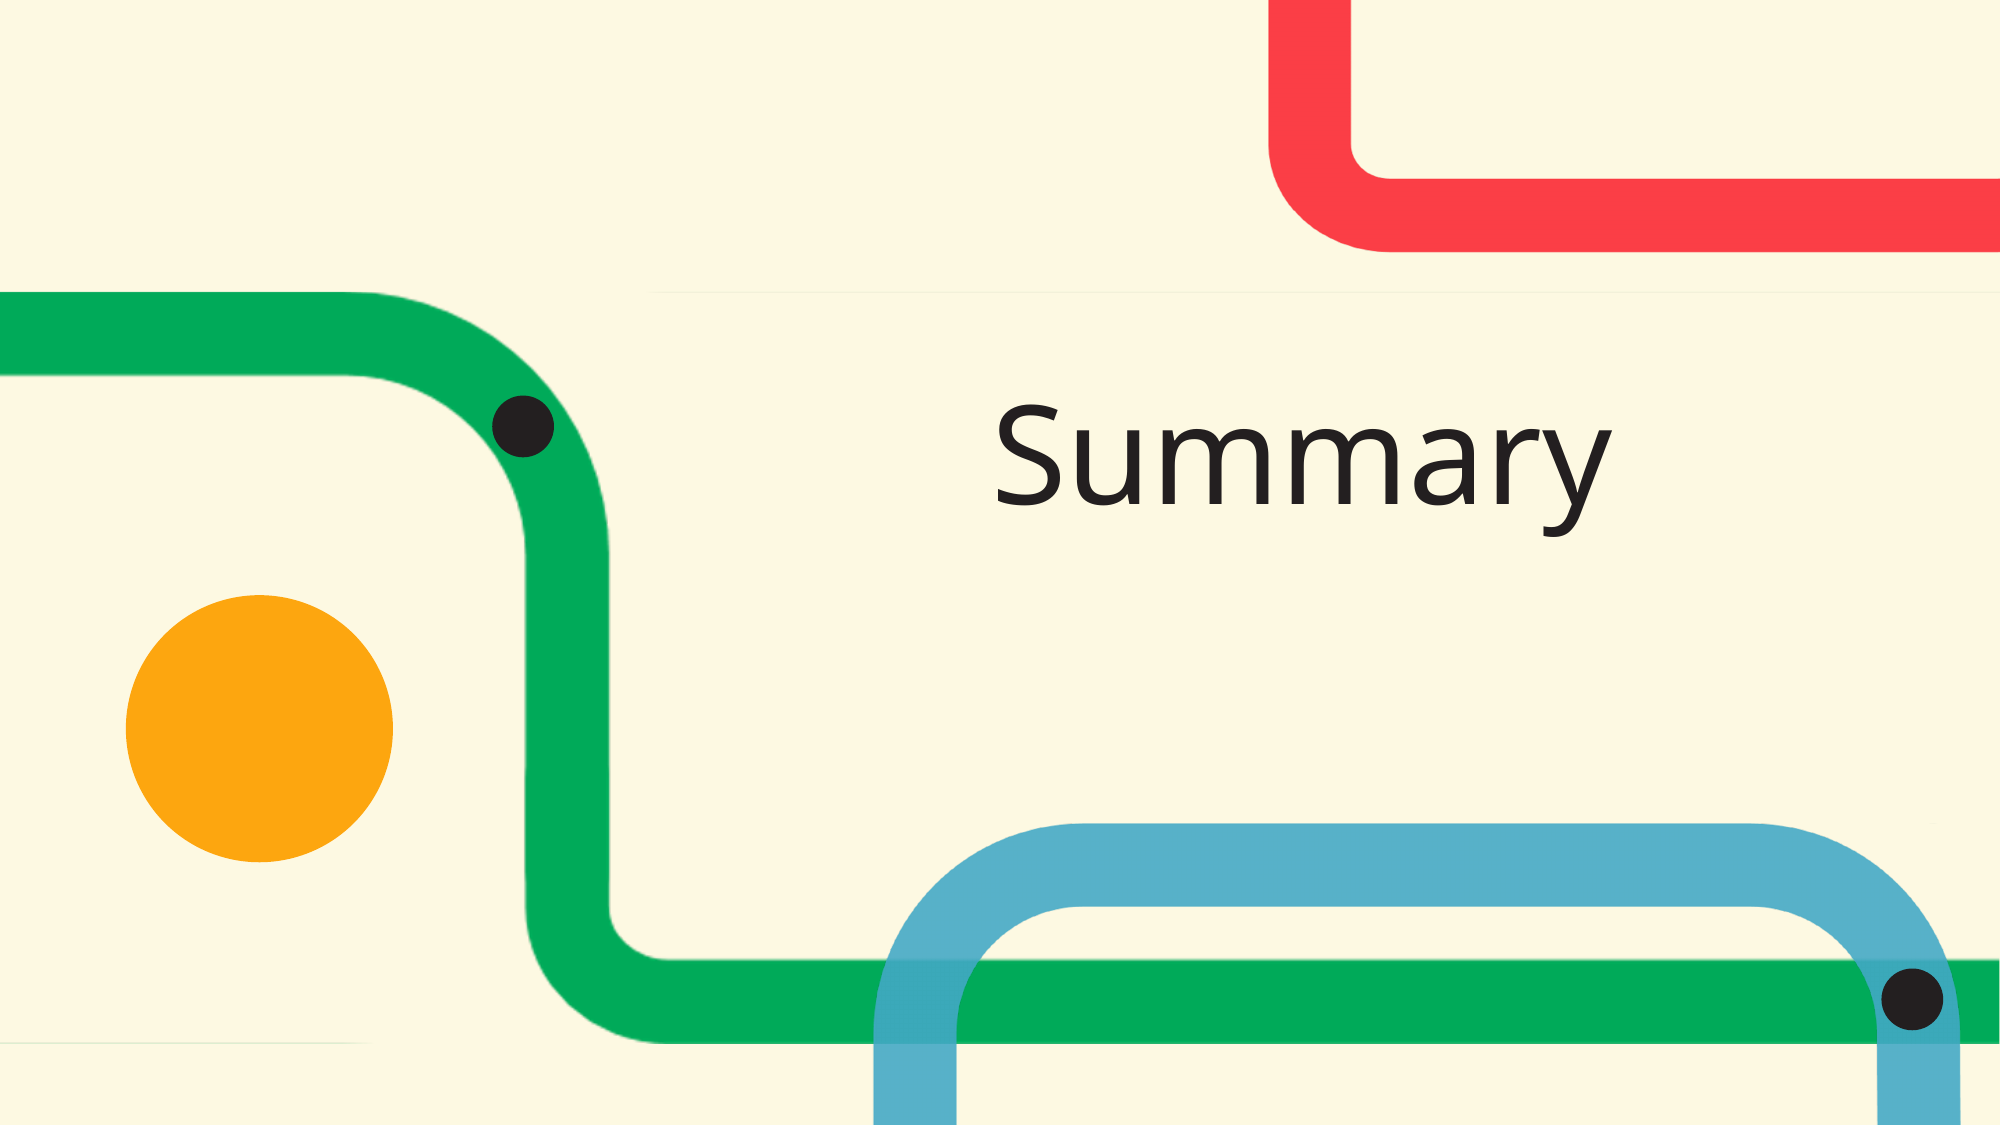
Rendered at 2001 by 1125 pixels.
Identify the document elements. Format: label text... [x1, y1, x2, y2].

picture [1268, 0, 2000, 253]
picture [0, 291, 2000, 1125]
title Summary [976, 378, 1881, 777]
